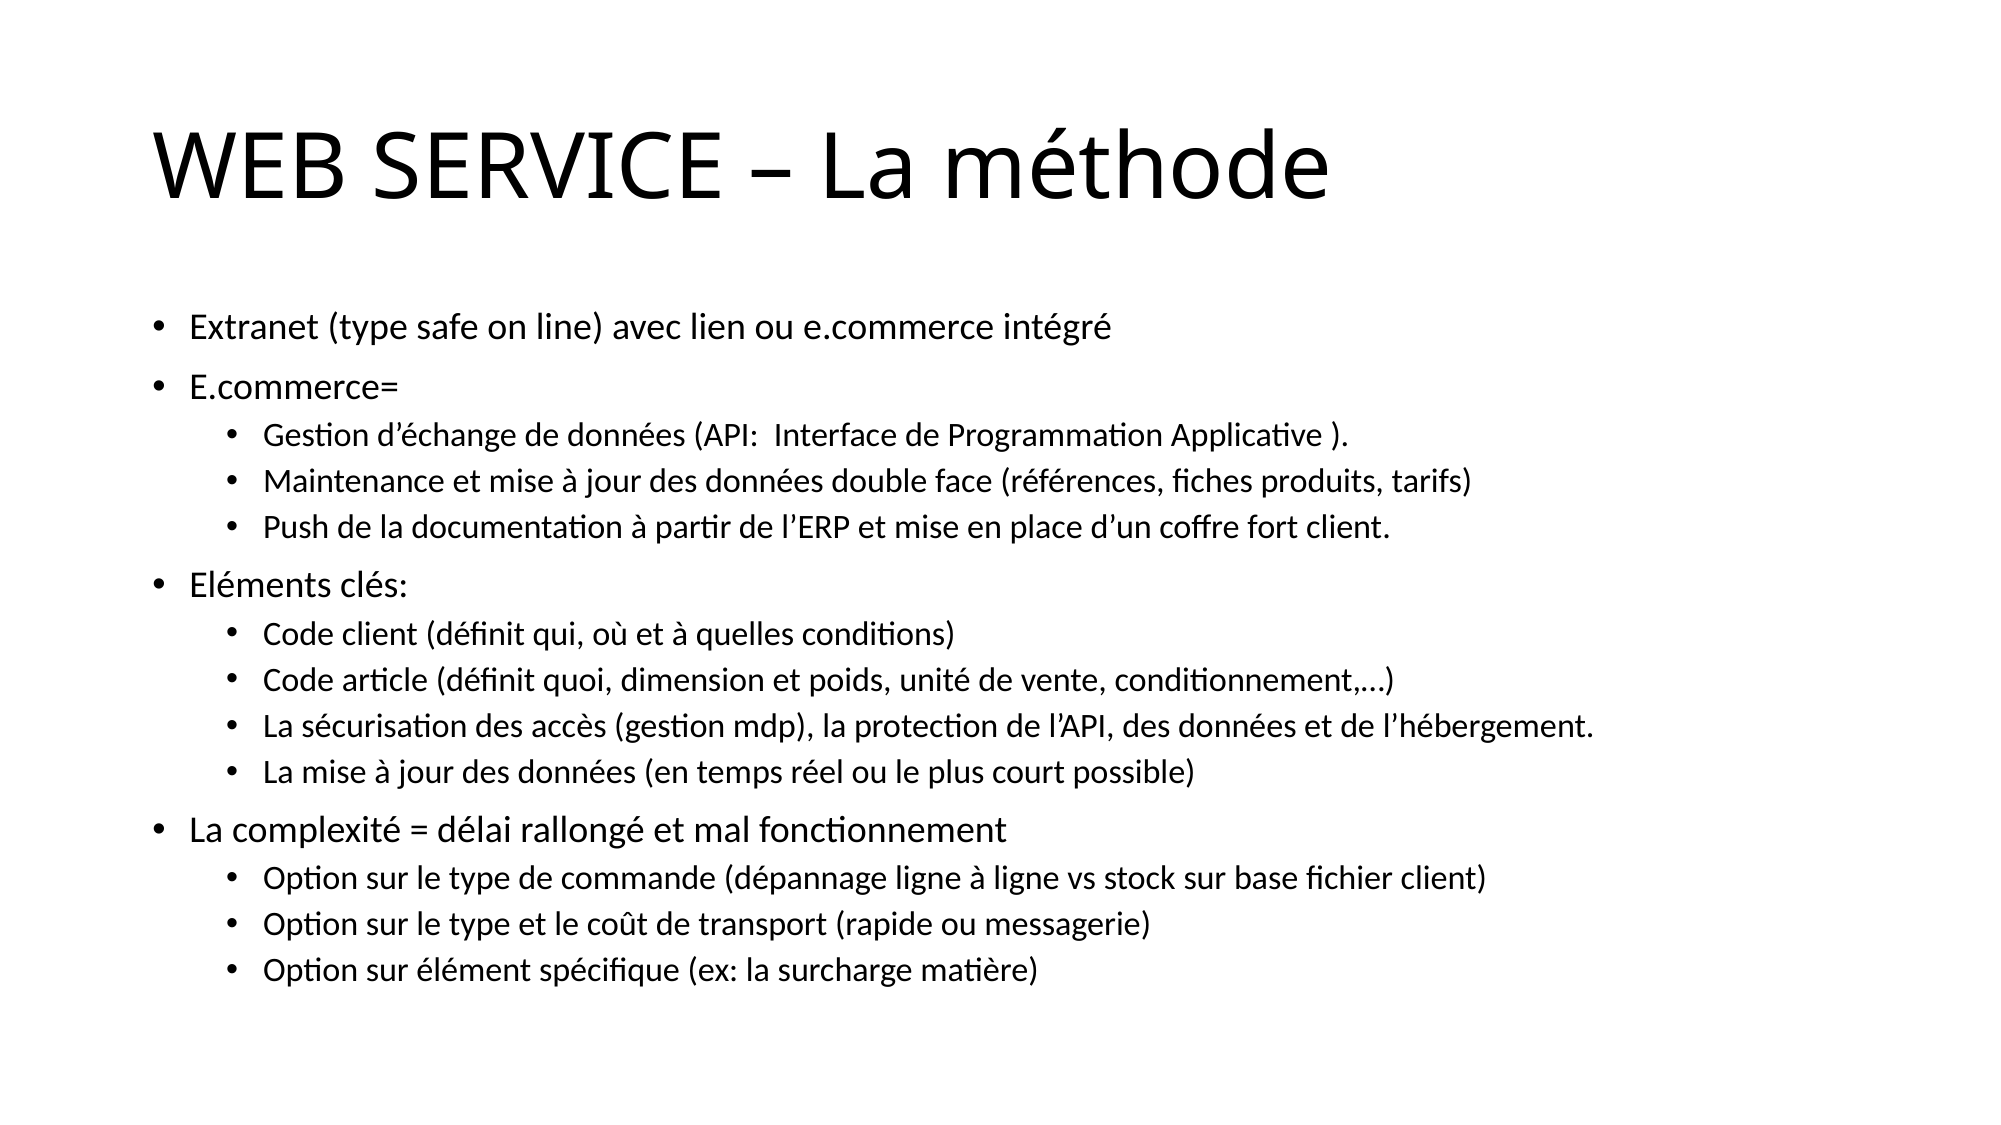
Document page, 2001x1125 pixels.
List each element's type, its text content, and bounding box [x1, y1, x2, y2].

list Extranet (type safe on line) avec lien ou e.commerce intégré E.commerce= Gestion d’échange de données (API: Interface de Programmation Applicative ). Maintenance et mise à jour des données double face (références, fiches produits, tarifs) Push de la documentation à partir de l’ERP et mise en place d’un coffre fort client. Eléments clés: Code client (définit qui, où et à quelles conditions) Code article (définit quoi, dimension et poids, unité de vente, conditionnement,…) La sécurisation des accès (gestion mdp), la protection de l’API, des données et de l’hébergement. La mise à jour des données (en temps réel ou le plus court possible) La complexité = délai rallongé et mal fonctionnement Option sur le type de commande (dépannage ligne à ligne vs stock sur base fichier client) Option sur le type et le coût de transport (rapide ou messagerie) Option sur élément spécifique (ex: la surcharge matière) [137, 299, 1937, 1001]
title WEB SERVICE – La méthode [137, 59, 1863, 278]
